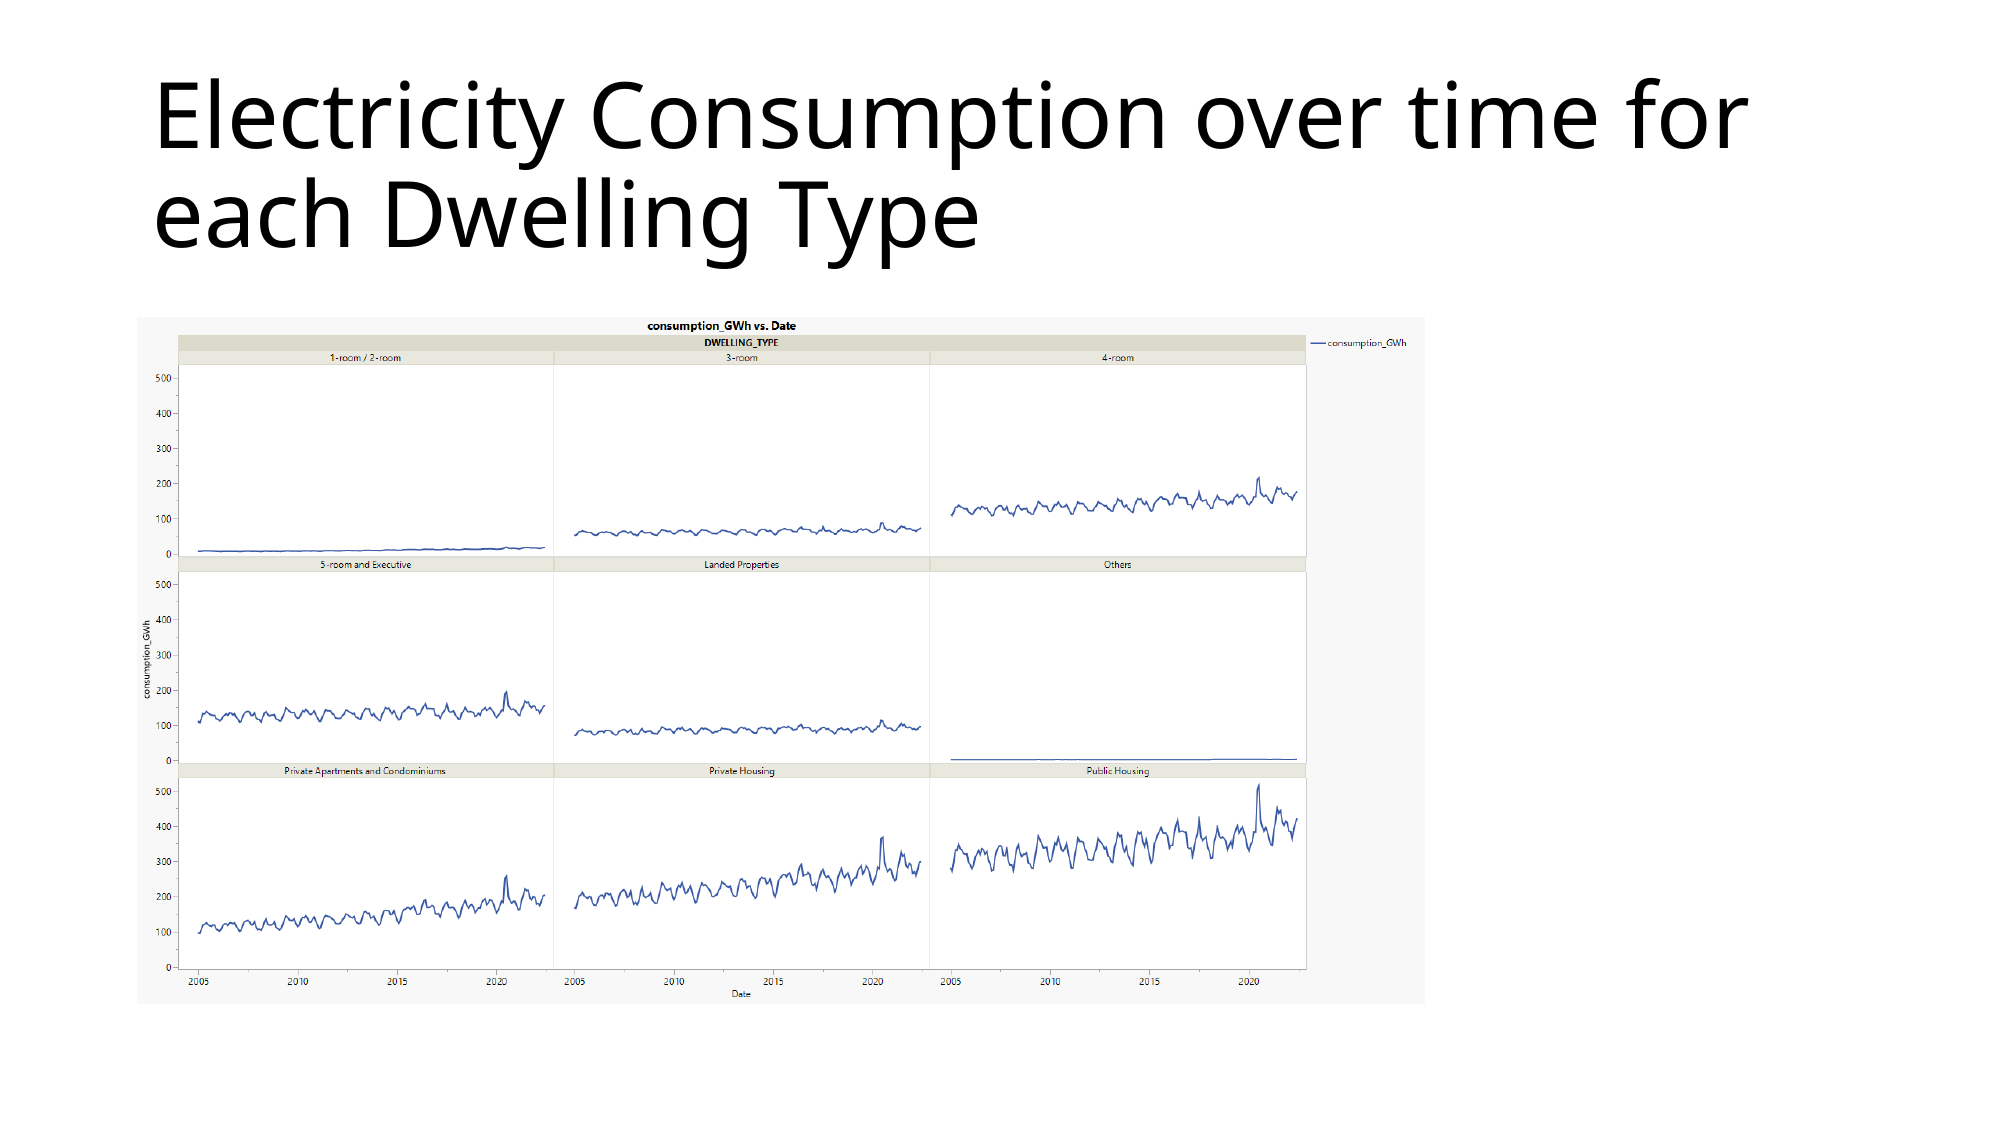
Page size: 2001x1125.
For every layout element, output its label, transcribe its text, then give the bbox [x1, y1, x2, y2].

title Electricity Consumption over time for each Dwelling Type [137, 59, 1863, 278]
picture [137, 317, 1425, 1004]
